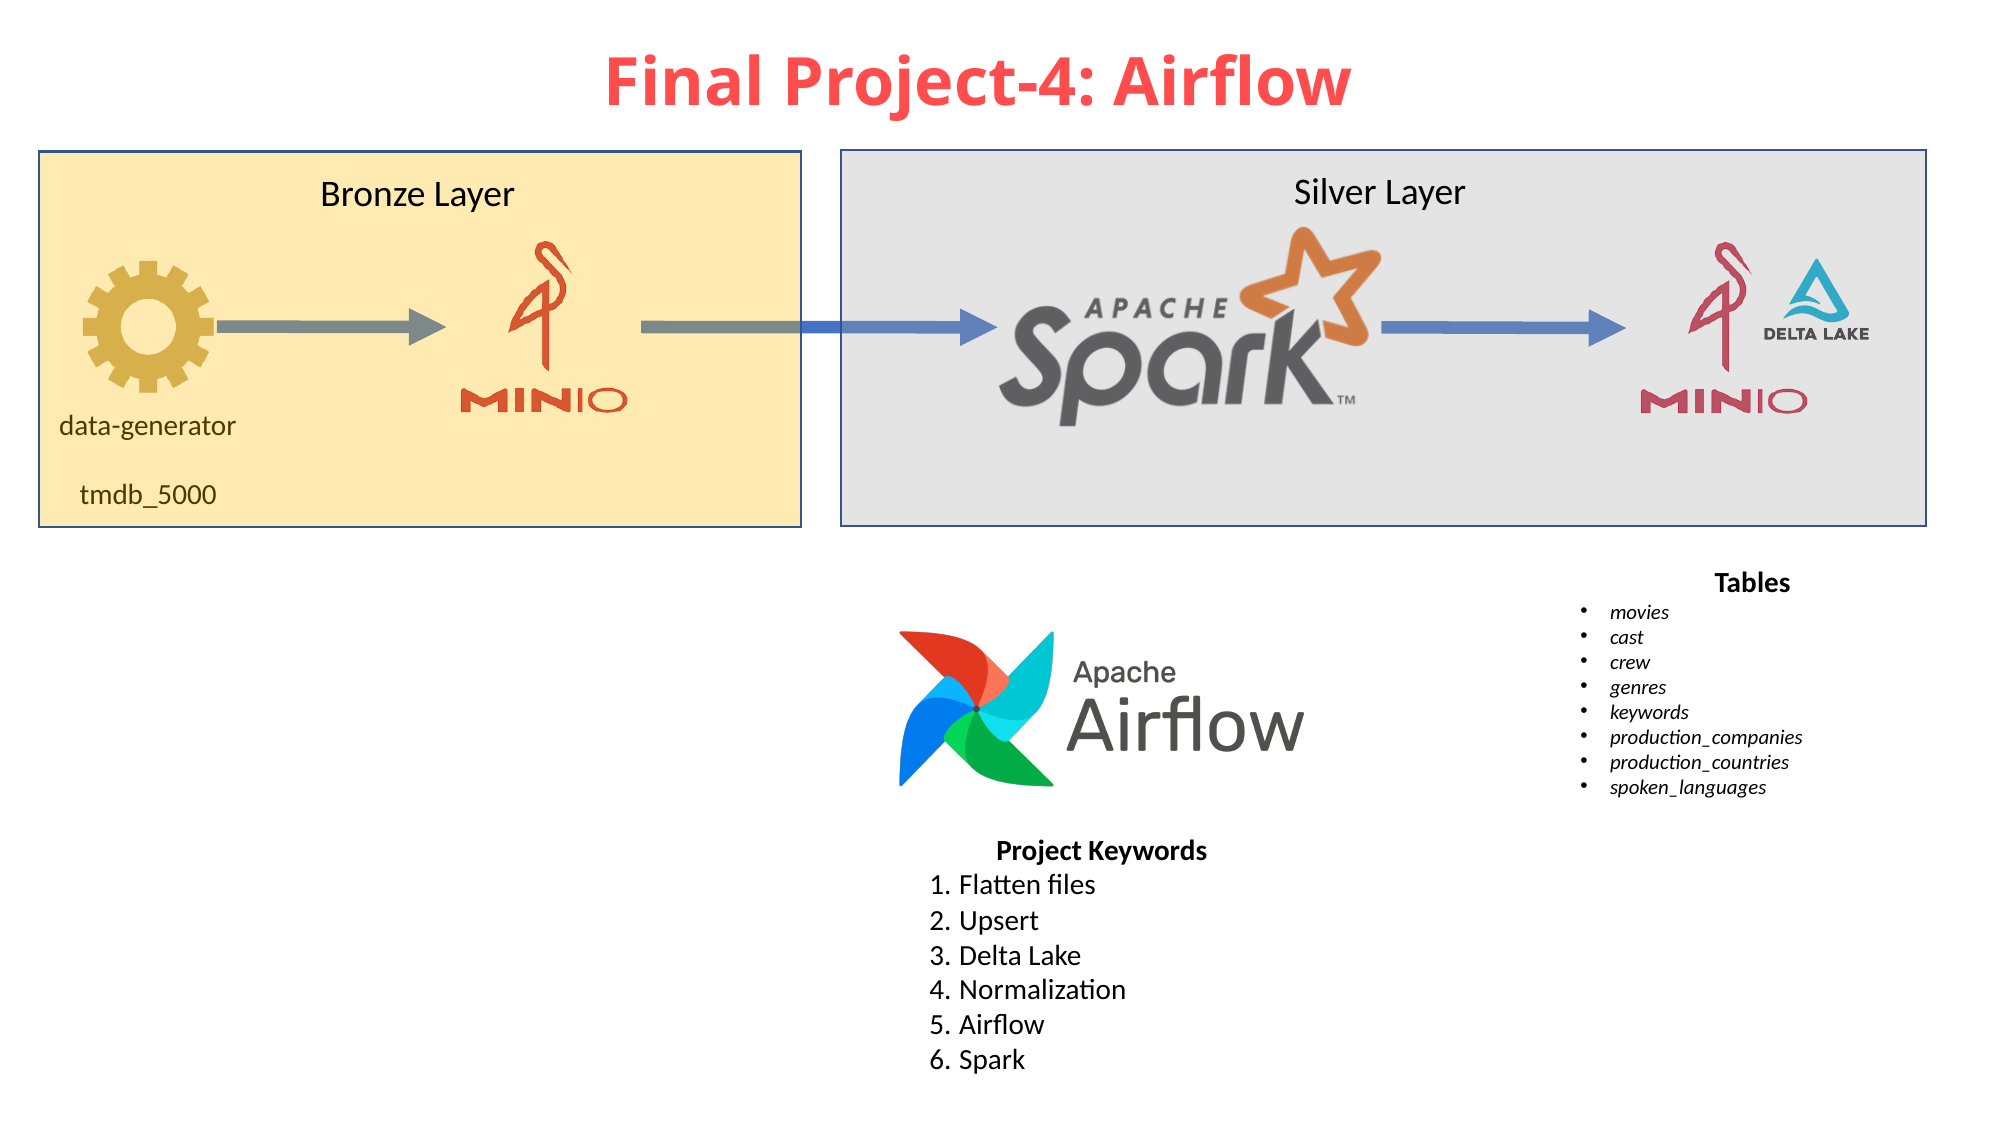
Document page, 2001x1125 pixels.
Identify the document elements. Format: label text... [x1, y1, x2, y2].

text_box Final Project-4: Airflow [465, 40, 1493, 123]
text_box Tables movies cast crew genres keywords production_companies production_countries spoken_languages [1565, 556, 1940, 841]
picture [898, 630, 1305, 788]
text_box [39, 151, 801, 528]
text_box Project Keywords Flatten files Upsert Delta Lake Normalization Airflow Spark [914, 823, 1289, 1118]
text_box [840, 149, 1927, 526]
